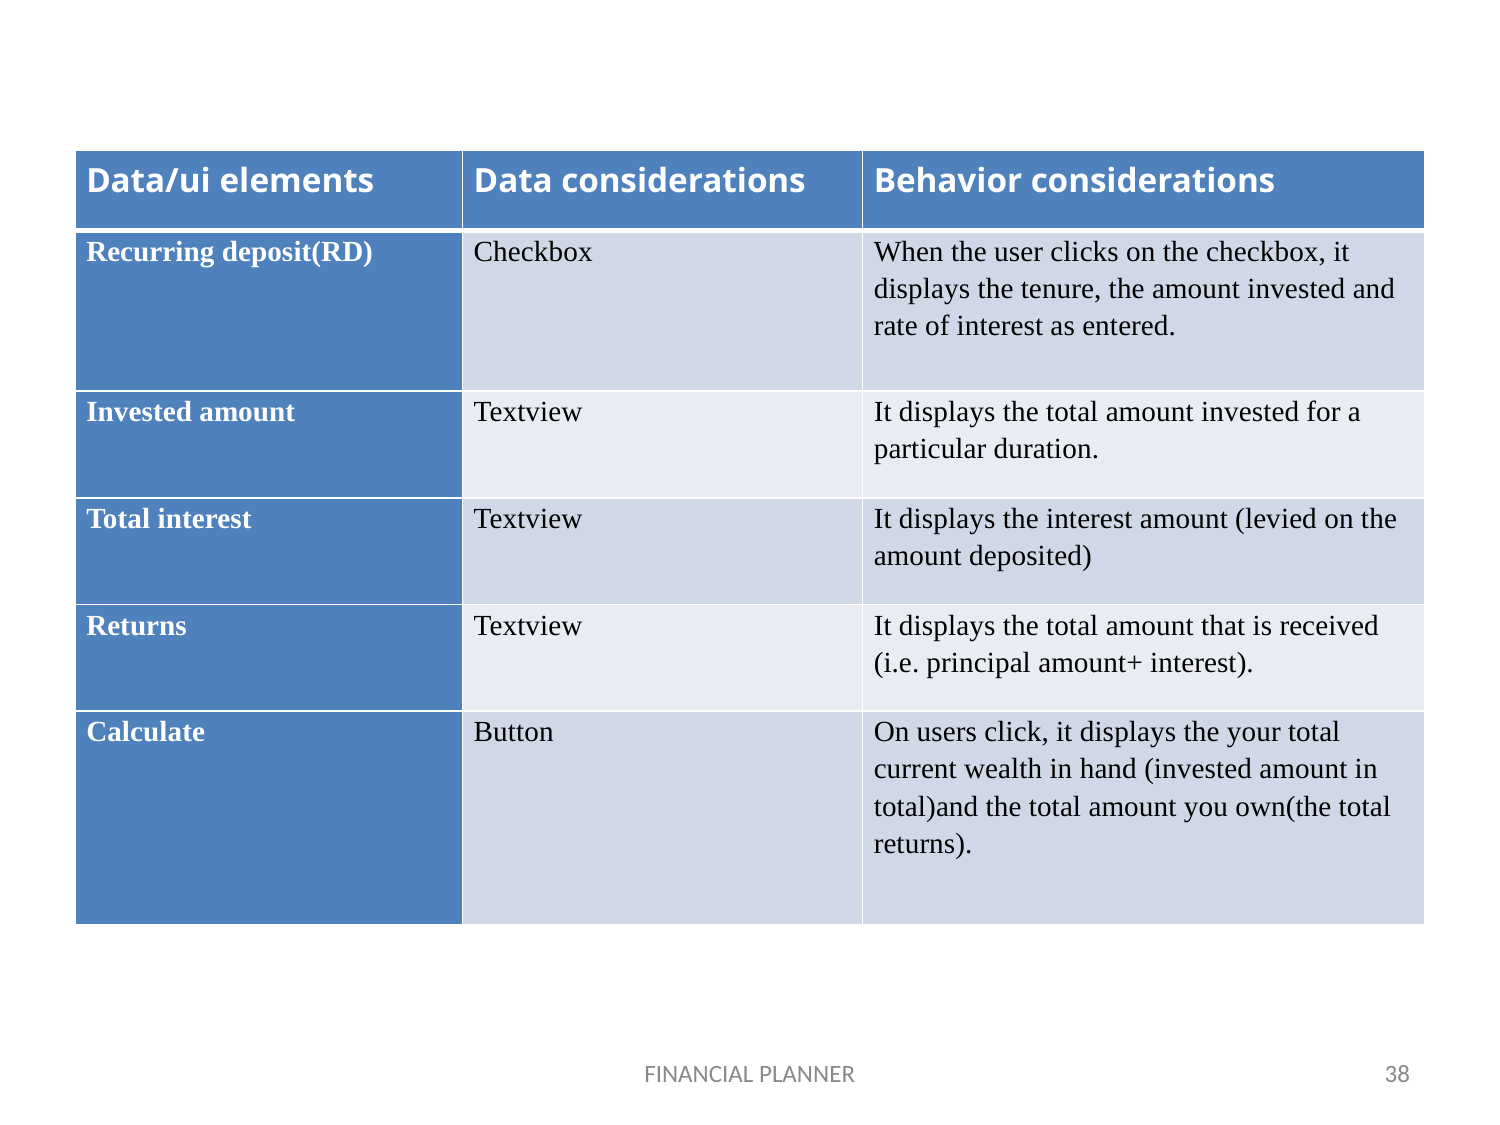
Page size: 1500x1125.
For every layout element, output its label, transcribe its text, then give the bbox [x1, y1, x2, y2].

table_cell It displays the interest amount (levied on the amount deposited) [863, 499, 1424, 604]
table_cell Textview [463, 605, 862, 710]
table_cell Total interest [76, 499, 462, 604]
slide_number 38 [1074, 1042, 1425, 1103]
table_header Behavior considerations [863, 151, 1424, 228]
footer FINANCIAL PLANNER [512, 1042, 988, 1103]
table_cell Invested amount [76, 392, 462, 497]
table_cell On users click, it displays the your total current wealth in hand (invested amount in total)and the total amount you own(the total returns). [863, 712, 1424, 924]
table_cell Recurring deposit(RD) [76, 233, 462, 390]
table_cell Calculate [76, 712, 462, 924]
table_cell Returns [76, 605, 462, 710]
table_cell Textview [463, 499, 862, 604]
table_cell Checkbox [463, 233, 862, 390]
table_cell It displays the total amount invested for a particular duration. [863, 392, 1424, 497]
table_cell When the user clicks on the checkbox, it displays the tenure, the amount invested and rate of interest as entered. [863, 233, 1424, 390]
table_cell Textview [463, 392, 862, 497]
table_cell Button [463, 712, 862, 924]
table_header Data considerations [463, 151, 862, 228]
table_header Data/ui elements [76, 151, 462, 228]
table_cell It displays the total amount that is received (i.e. principal amount+ interest). [863, 605, 1424, 710]
